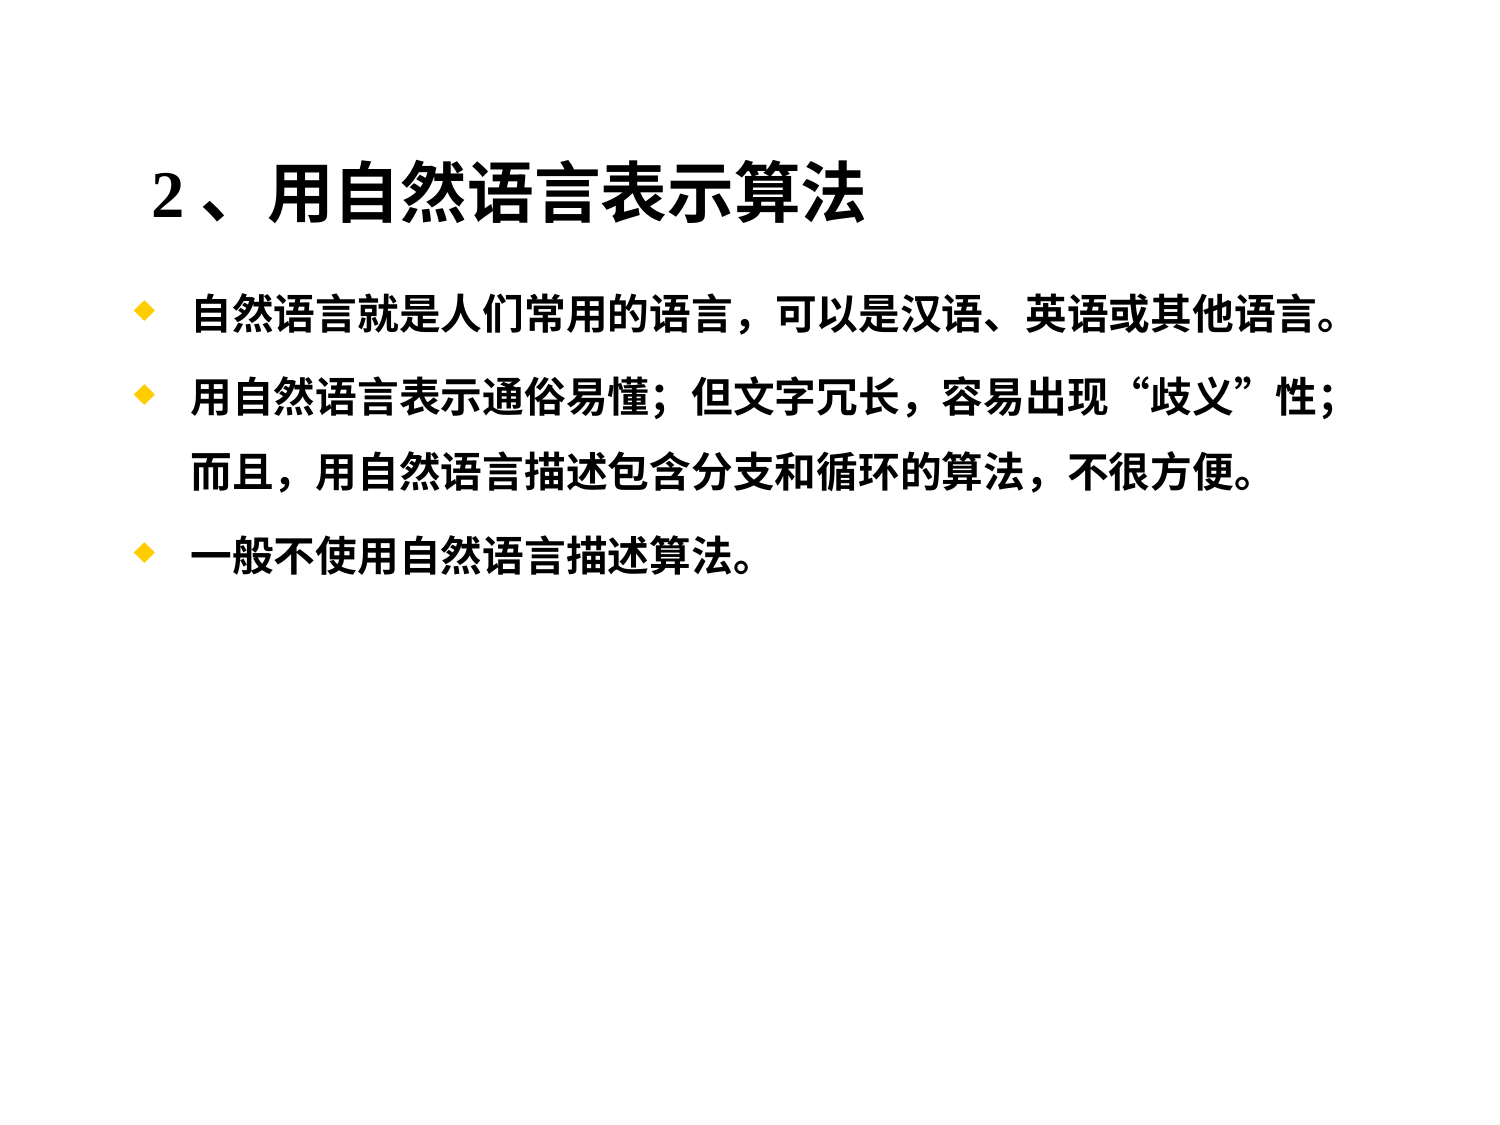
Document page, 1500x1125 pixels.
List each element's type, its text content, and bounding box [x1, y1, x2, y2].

list 自然语言就是人们常用的语言，可以是汉语、英语或其他语言。 用自然语言表示通俗易懂；但文字冗长，容易出现“歧义”性；而且，用自然语言描述包含分支和循环的算法，不很方便。 一般不使用自然语言描述算法。 [118, 254, 1407, 994]
text_box 2、用自然语言表示算法 [136, 143, 911, 220]
